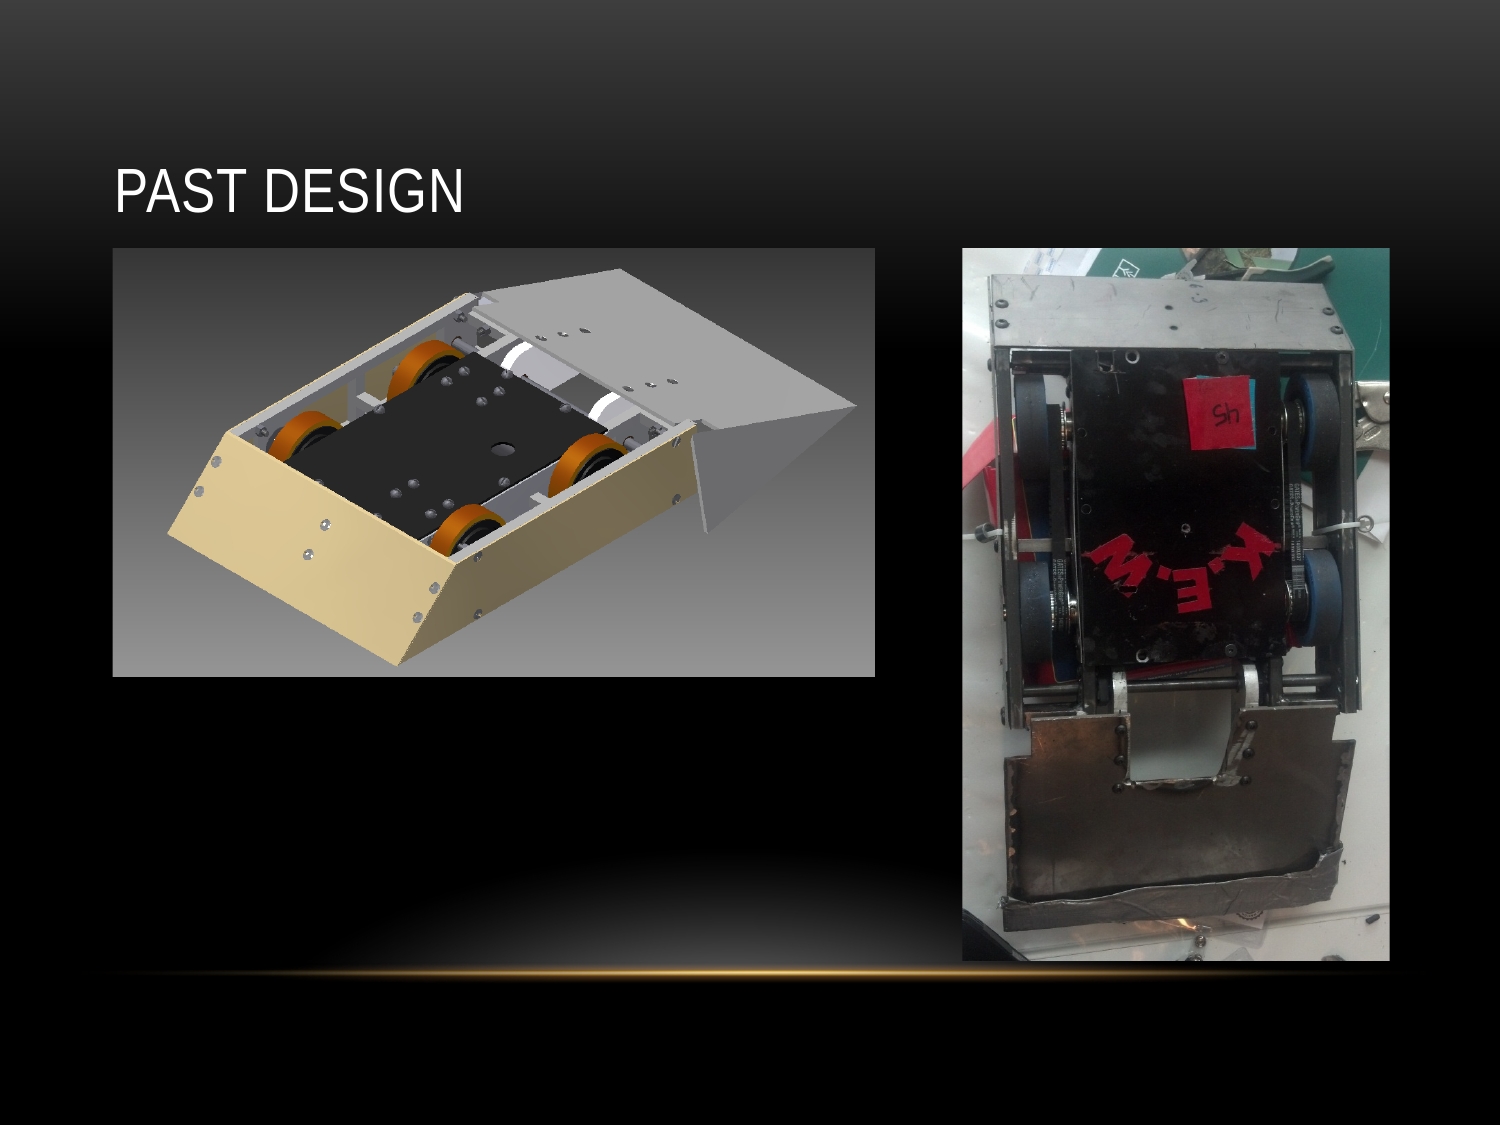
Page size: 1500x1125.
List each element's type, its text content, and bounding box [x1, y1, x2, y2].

title Past Design [99, 45, 1400, 233]
picture [0, 0, 1500, 1125]
